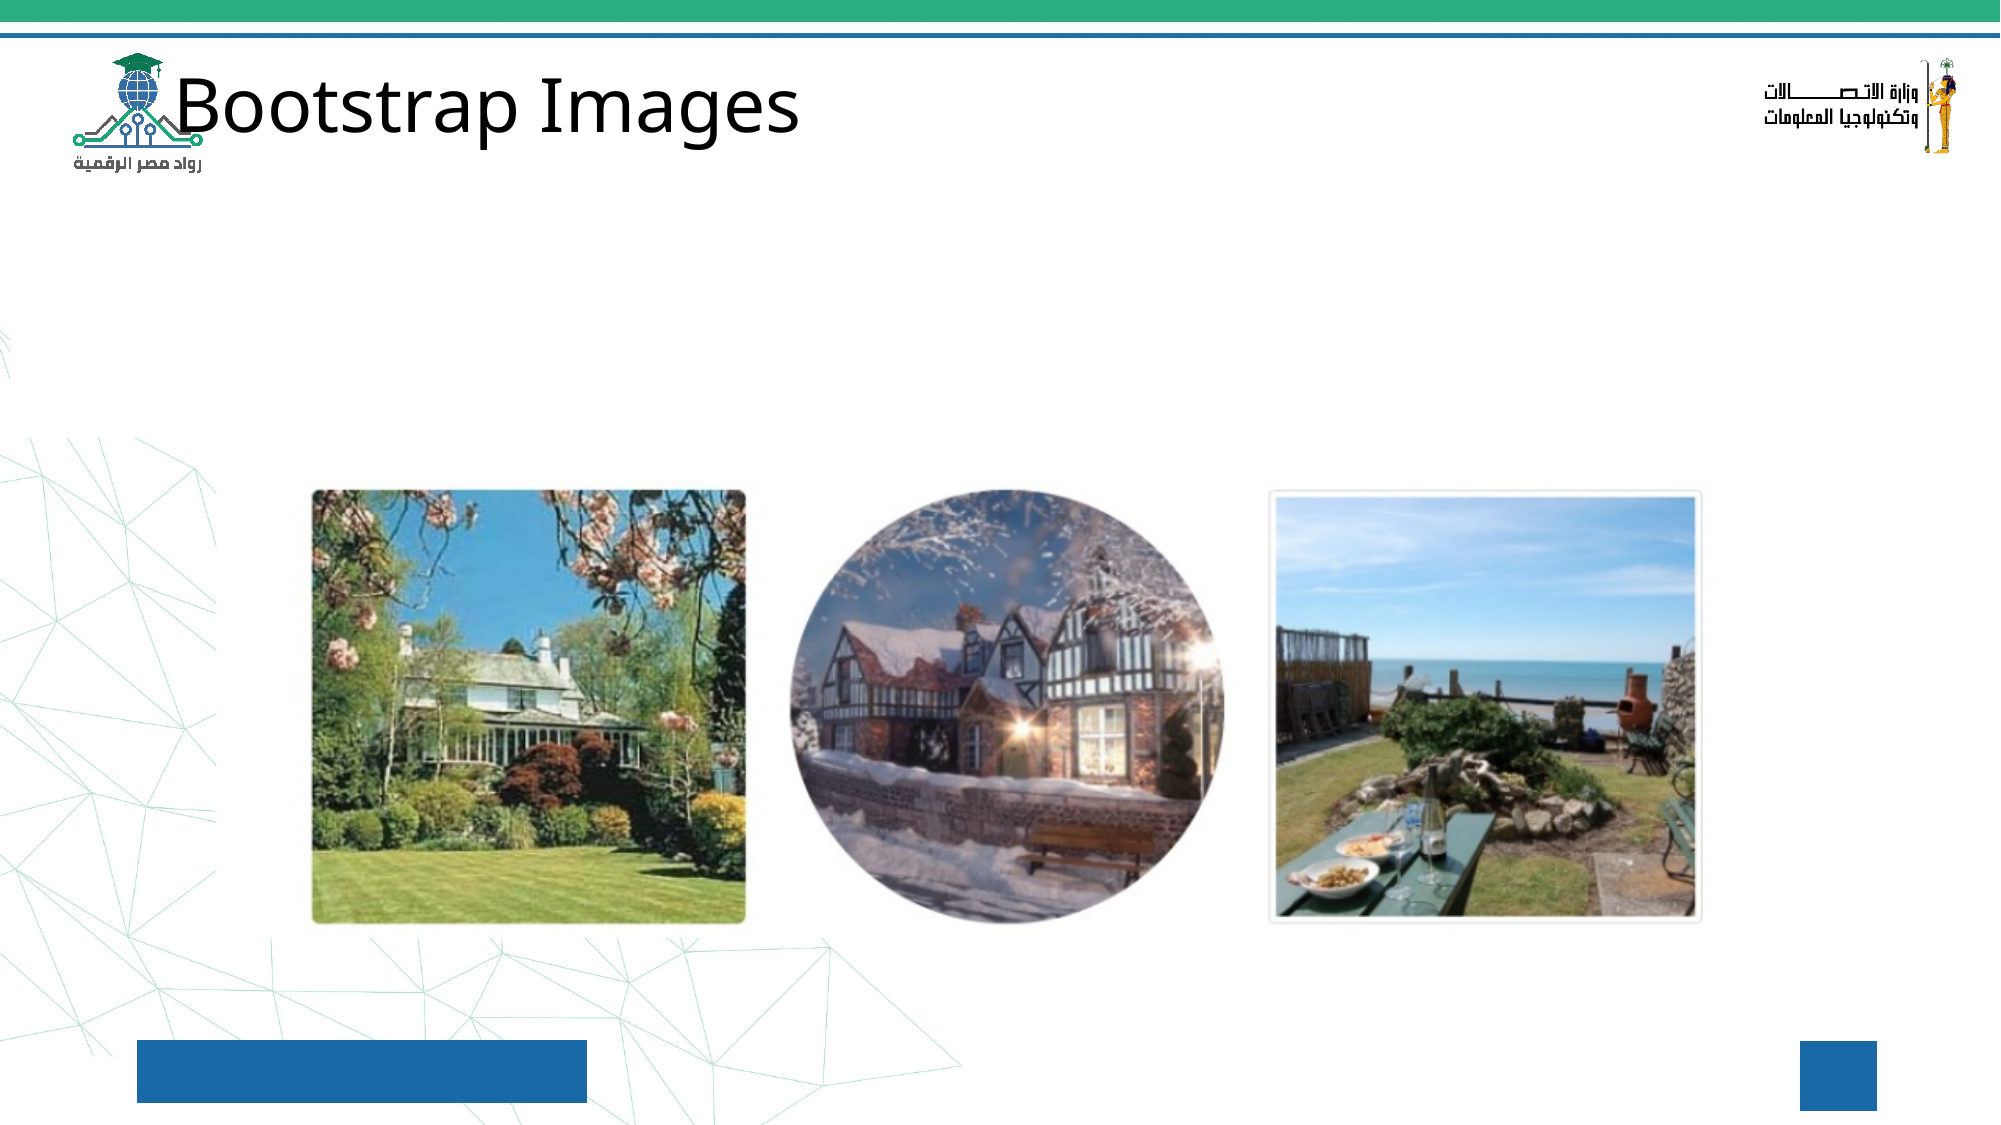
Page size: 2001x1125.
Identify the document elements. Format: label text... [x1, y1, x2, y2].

picture [0, 0, 2000, 1125]
title Bootstrap Images [158, 22, 1980, 194]
